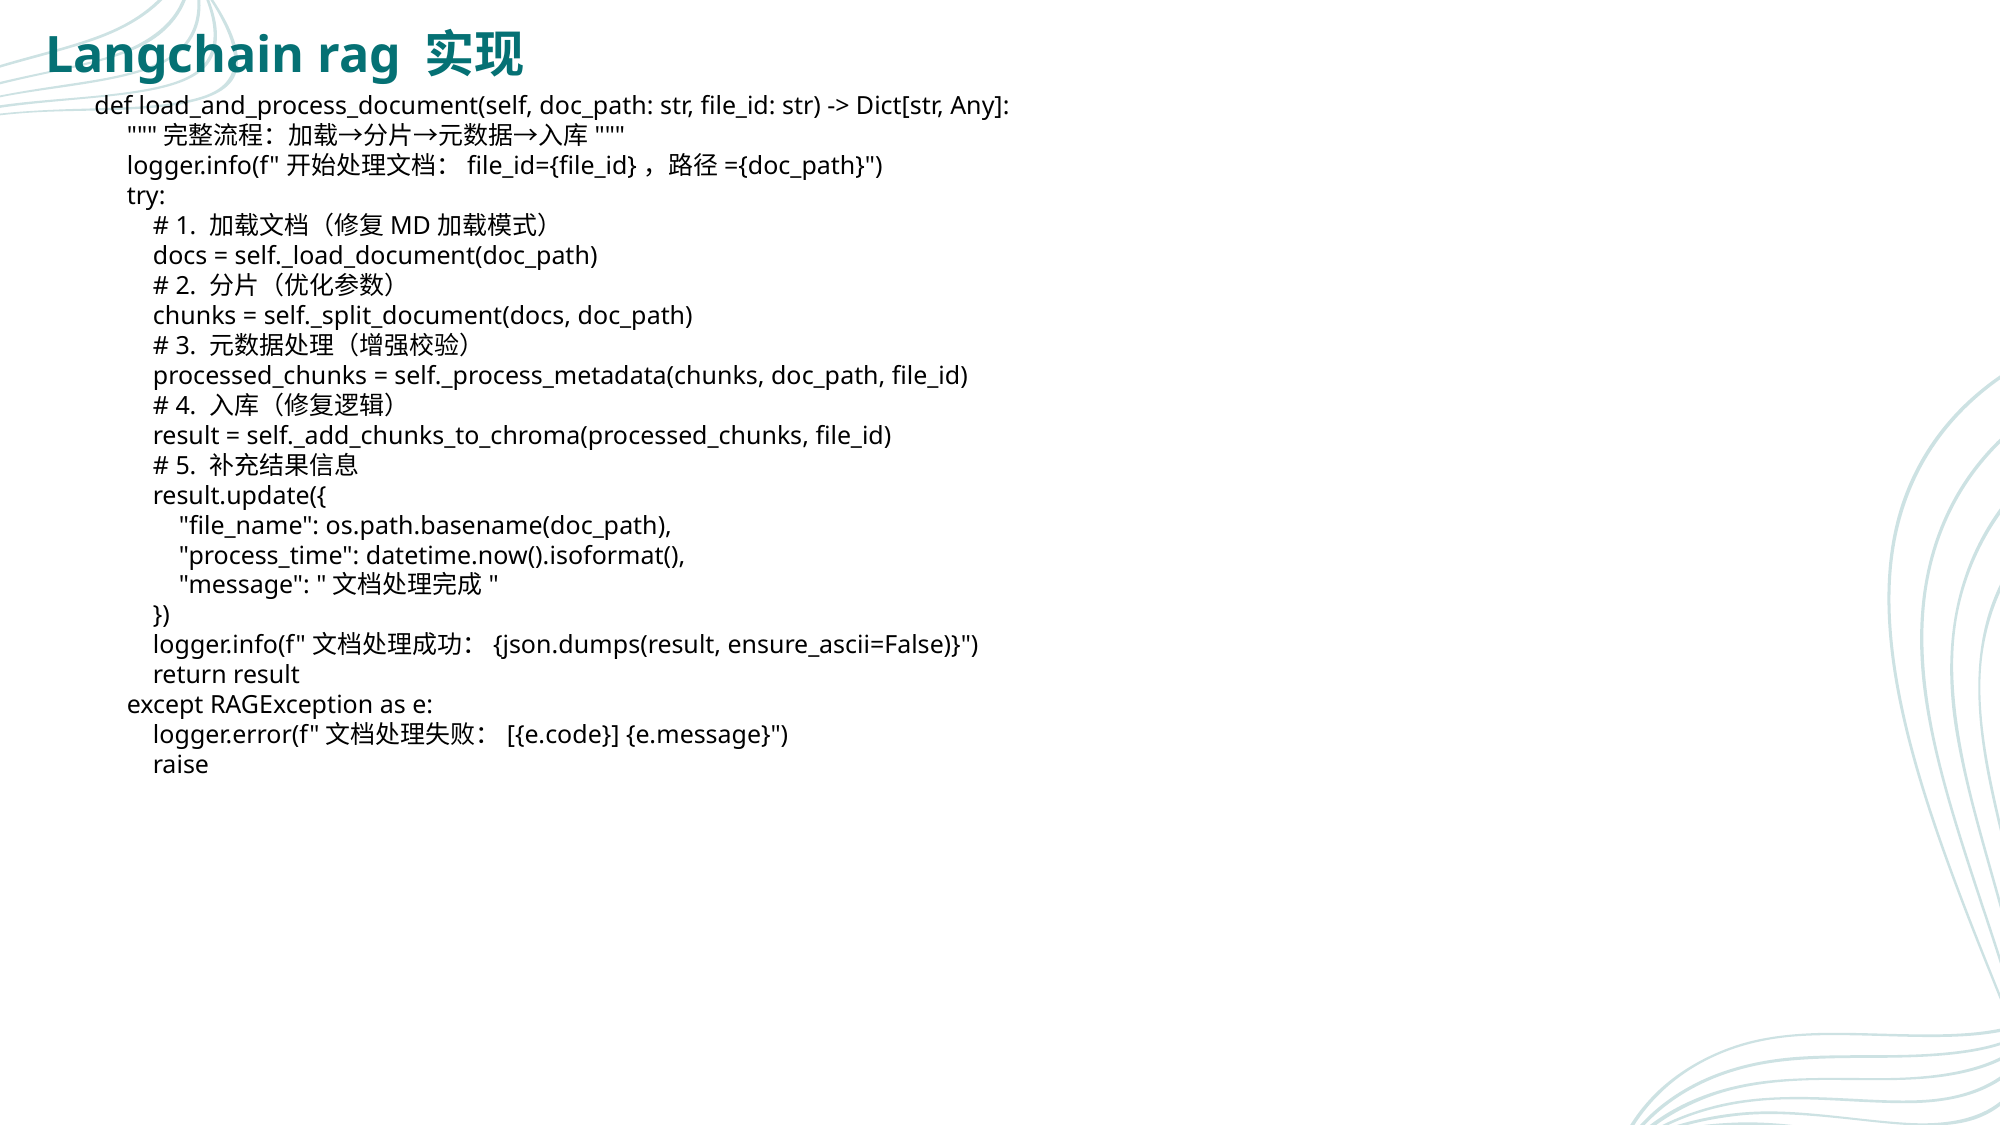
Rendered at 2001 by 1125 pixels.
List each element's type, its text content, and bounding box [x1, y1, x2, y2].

text_box def load_and_process_document(self, doc_path: str, file_id: str) -> Dict[str, Any]: """完整流程：加载→分片→元数据→入库""" logger.info(f"开始处理文档：file_id={file_id}，路径={doc_path}") try: # 1. 加载文档（修复MD加载模式） docs = self._load_document(doc_path) # 2. 分片（优化参数） chunks = self._split_document(docs, doc_path) # 3. 元数据处理（增强校验） processed_chunks = self._process_metadata(chunks, doc_path, file_id) # 4. 入库（修复逻辑） result = self._add_chunks_to_chroma(processed_chunks, file_id) # 5. 补充结果信息 result.update({ "file_name": os.path.basename(doc_path), "process_time": datetime.now().isoformat(), "message": "文档处理完成" }) logger.info(f"文档处理成功：{json.dumps(result, ensure_ascii=False)}") return result except RAGException as e: logger.error(f"文档处理失败：[{e.code}] {e.message}") raise [60, 82, 1311, 773]
text_box Langchain rag 实现 [45, 22, 647, 83]
